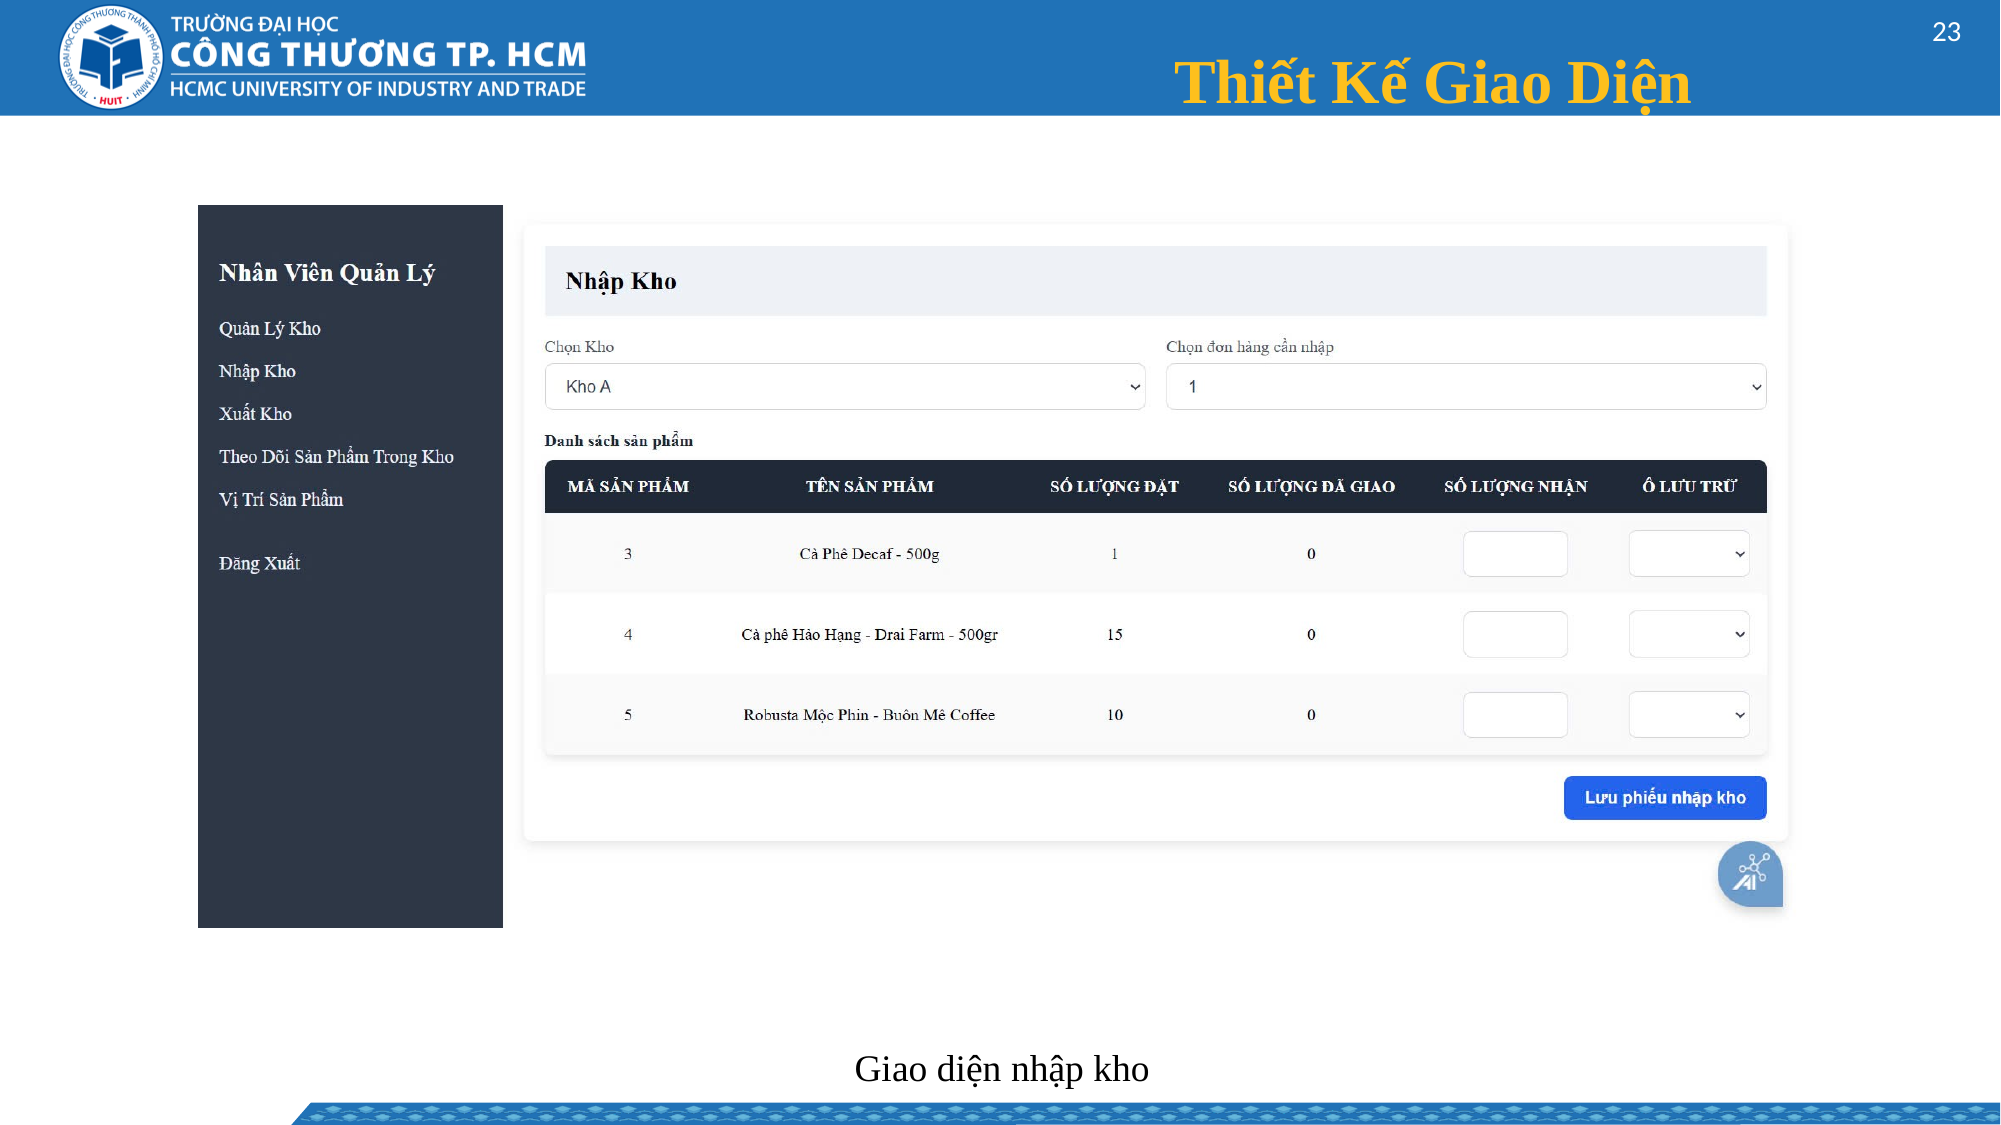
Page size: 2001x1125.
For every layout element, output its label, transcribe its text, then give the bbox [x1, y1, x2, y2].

picture [300, 1105, 2000, 1123]
text_box Giao diện nhập kho [839, 1036, 1166, 1097]
slide_number 22 [1917, 0, 2000, 60]
picture [52, 0, 592, 113]
title Thiết Kế Giao Diện [867, 0, 2000, 124]
picture [198, 205, 1807, 928]
